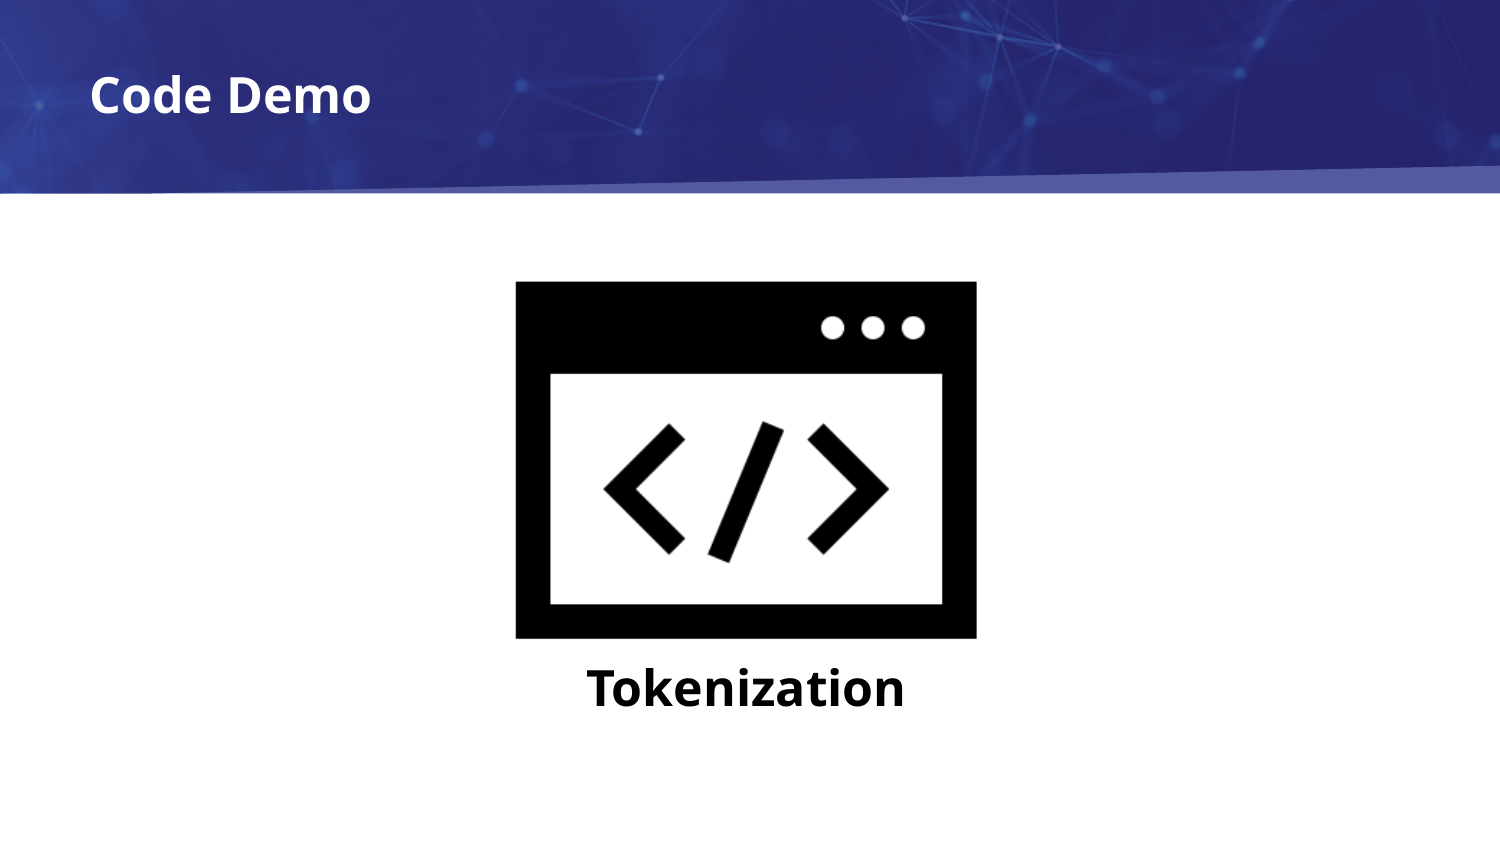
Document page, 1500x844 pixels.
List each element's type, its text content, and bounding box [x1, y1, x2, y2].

title Code Demo [74, 38, 1419, 156]
picture [470, 184, 1023, 737]
